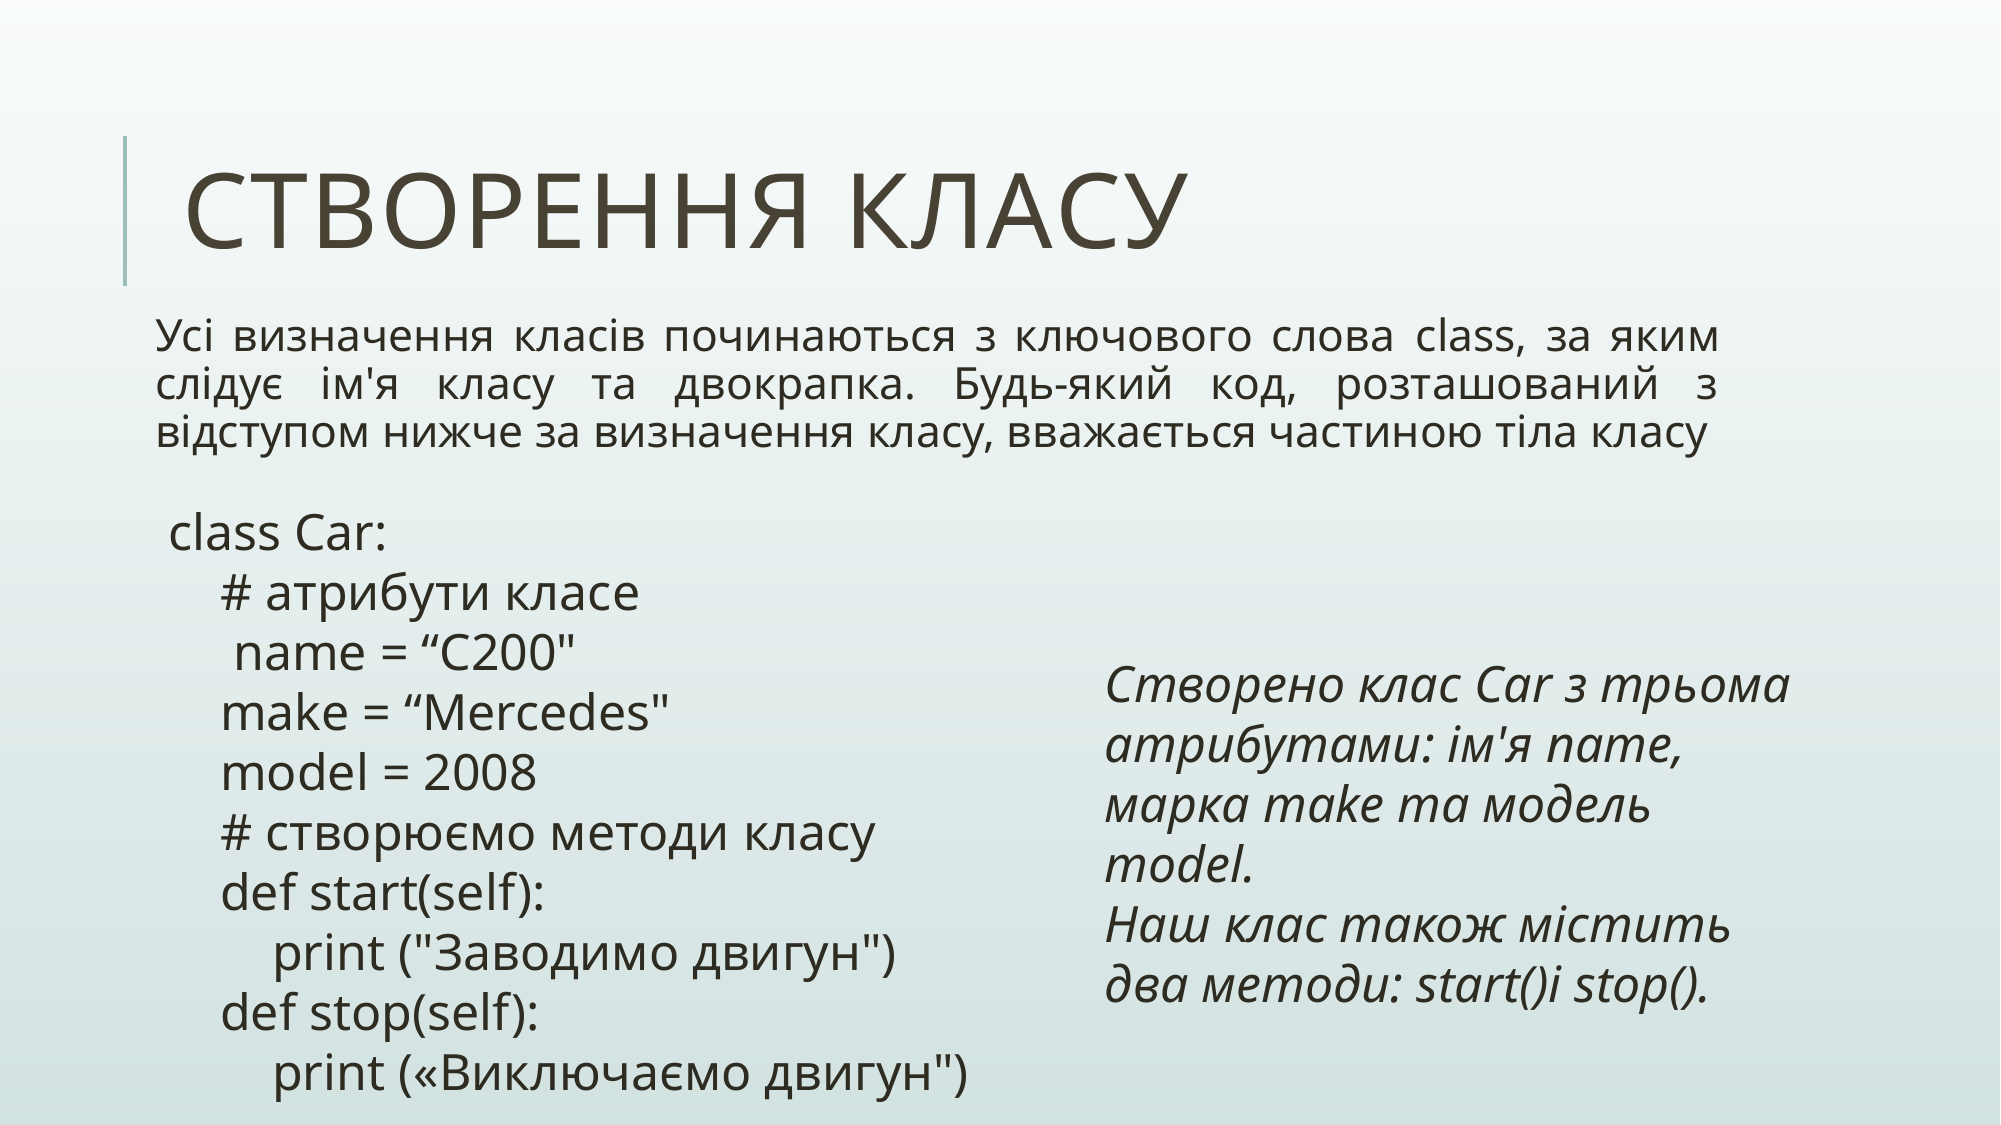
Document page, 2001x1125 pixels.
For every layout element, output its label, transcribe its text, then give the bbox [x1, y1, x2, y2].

text_box class Car: # атрибути класe name = “C200" make = “Mercedes" model = 2008 # створюємо методи класу def start(self): print ("Заводимо двигун") def stop(self): print («Виключаємо двигун") [153, 493, 1154, 1108]
list Усі визначення класів починаються з ключового слова class, за яким слідує ім'я класу та двокрапка. Будь-який код, розташований з відступом нижче за визначення класу, вважається частиною тіла класу [134, 305, 1729, 494]
title Створення класу [168, 96, 1763, 342]
text_box Створено клас Car з трьома атрибутами: ім'я name, марка make та модель model. Наш клас також містить два методи: start()і stop(). [1090, 644, 1807, 1020]
